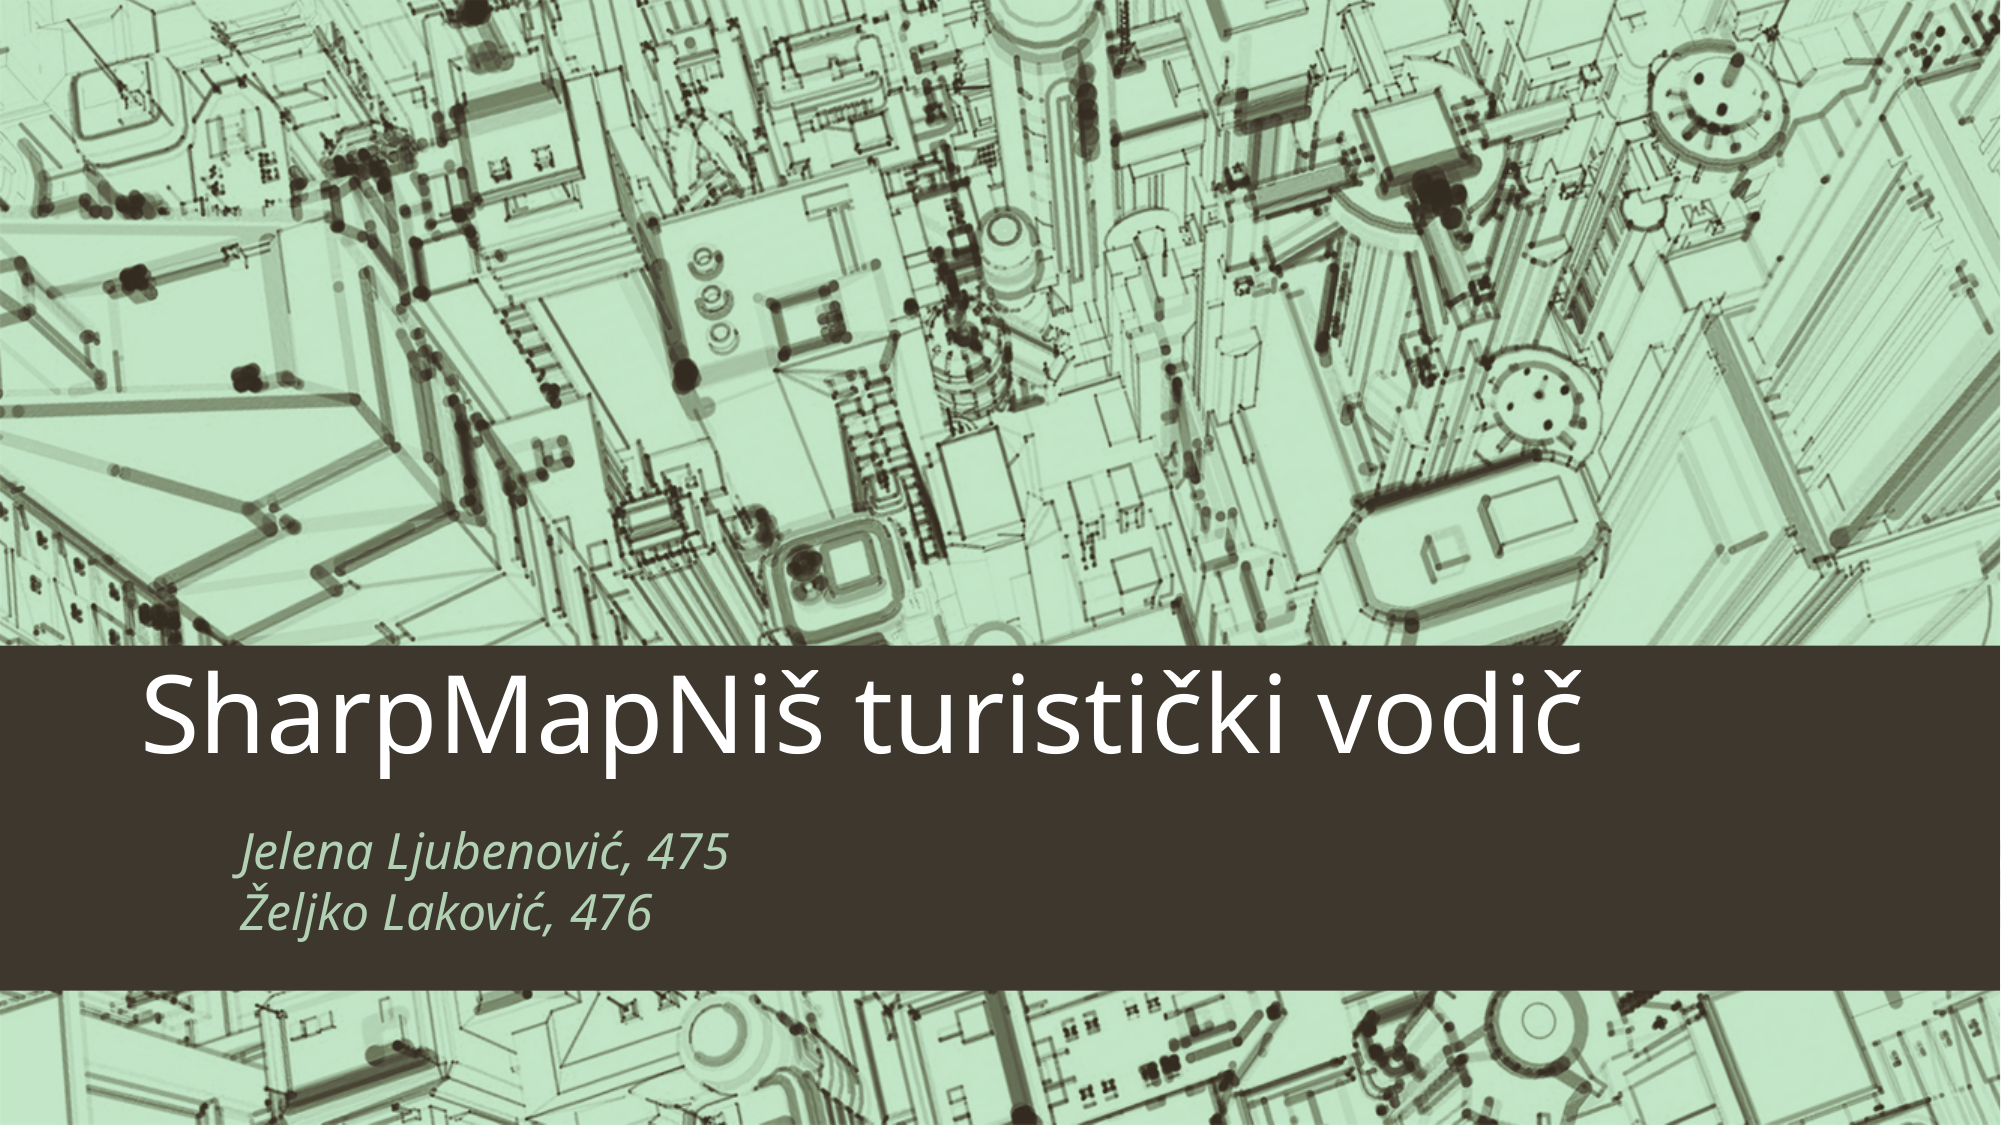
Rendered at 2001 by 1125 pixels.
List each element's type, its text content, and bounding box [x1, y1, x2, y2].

title SharpMapNiš turistički vodič [125, 624, 1850, 788]
subtitle Jelena Ljubenović, 475 Željko Laković, 476 [225, 812, 825, 963]
picture [0, 0, 2001, 1125]
